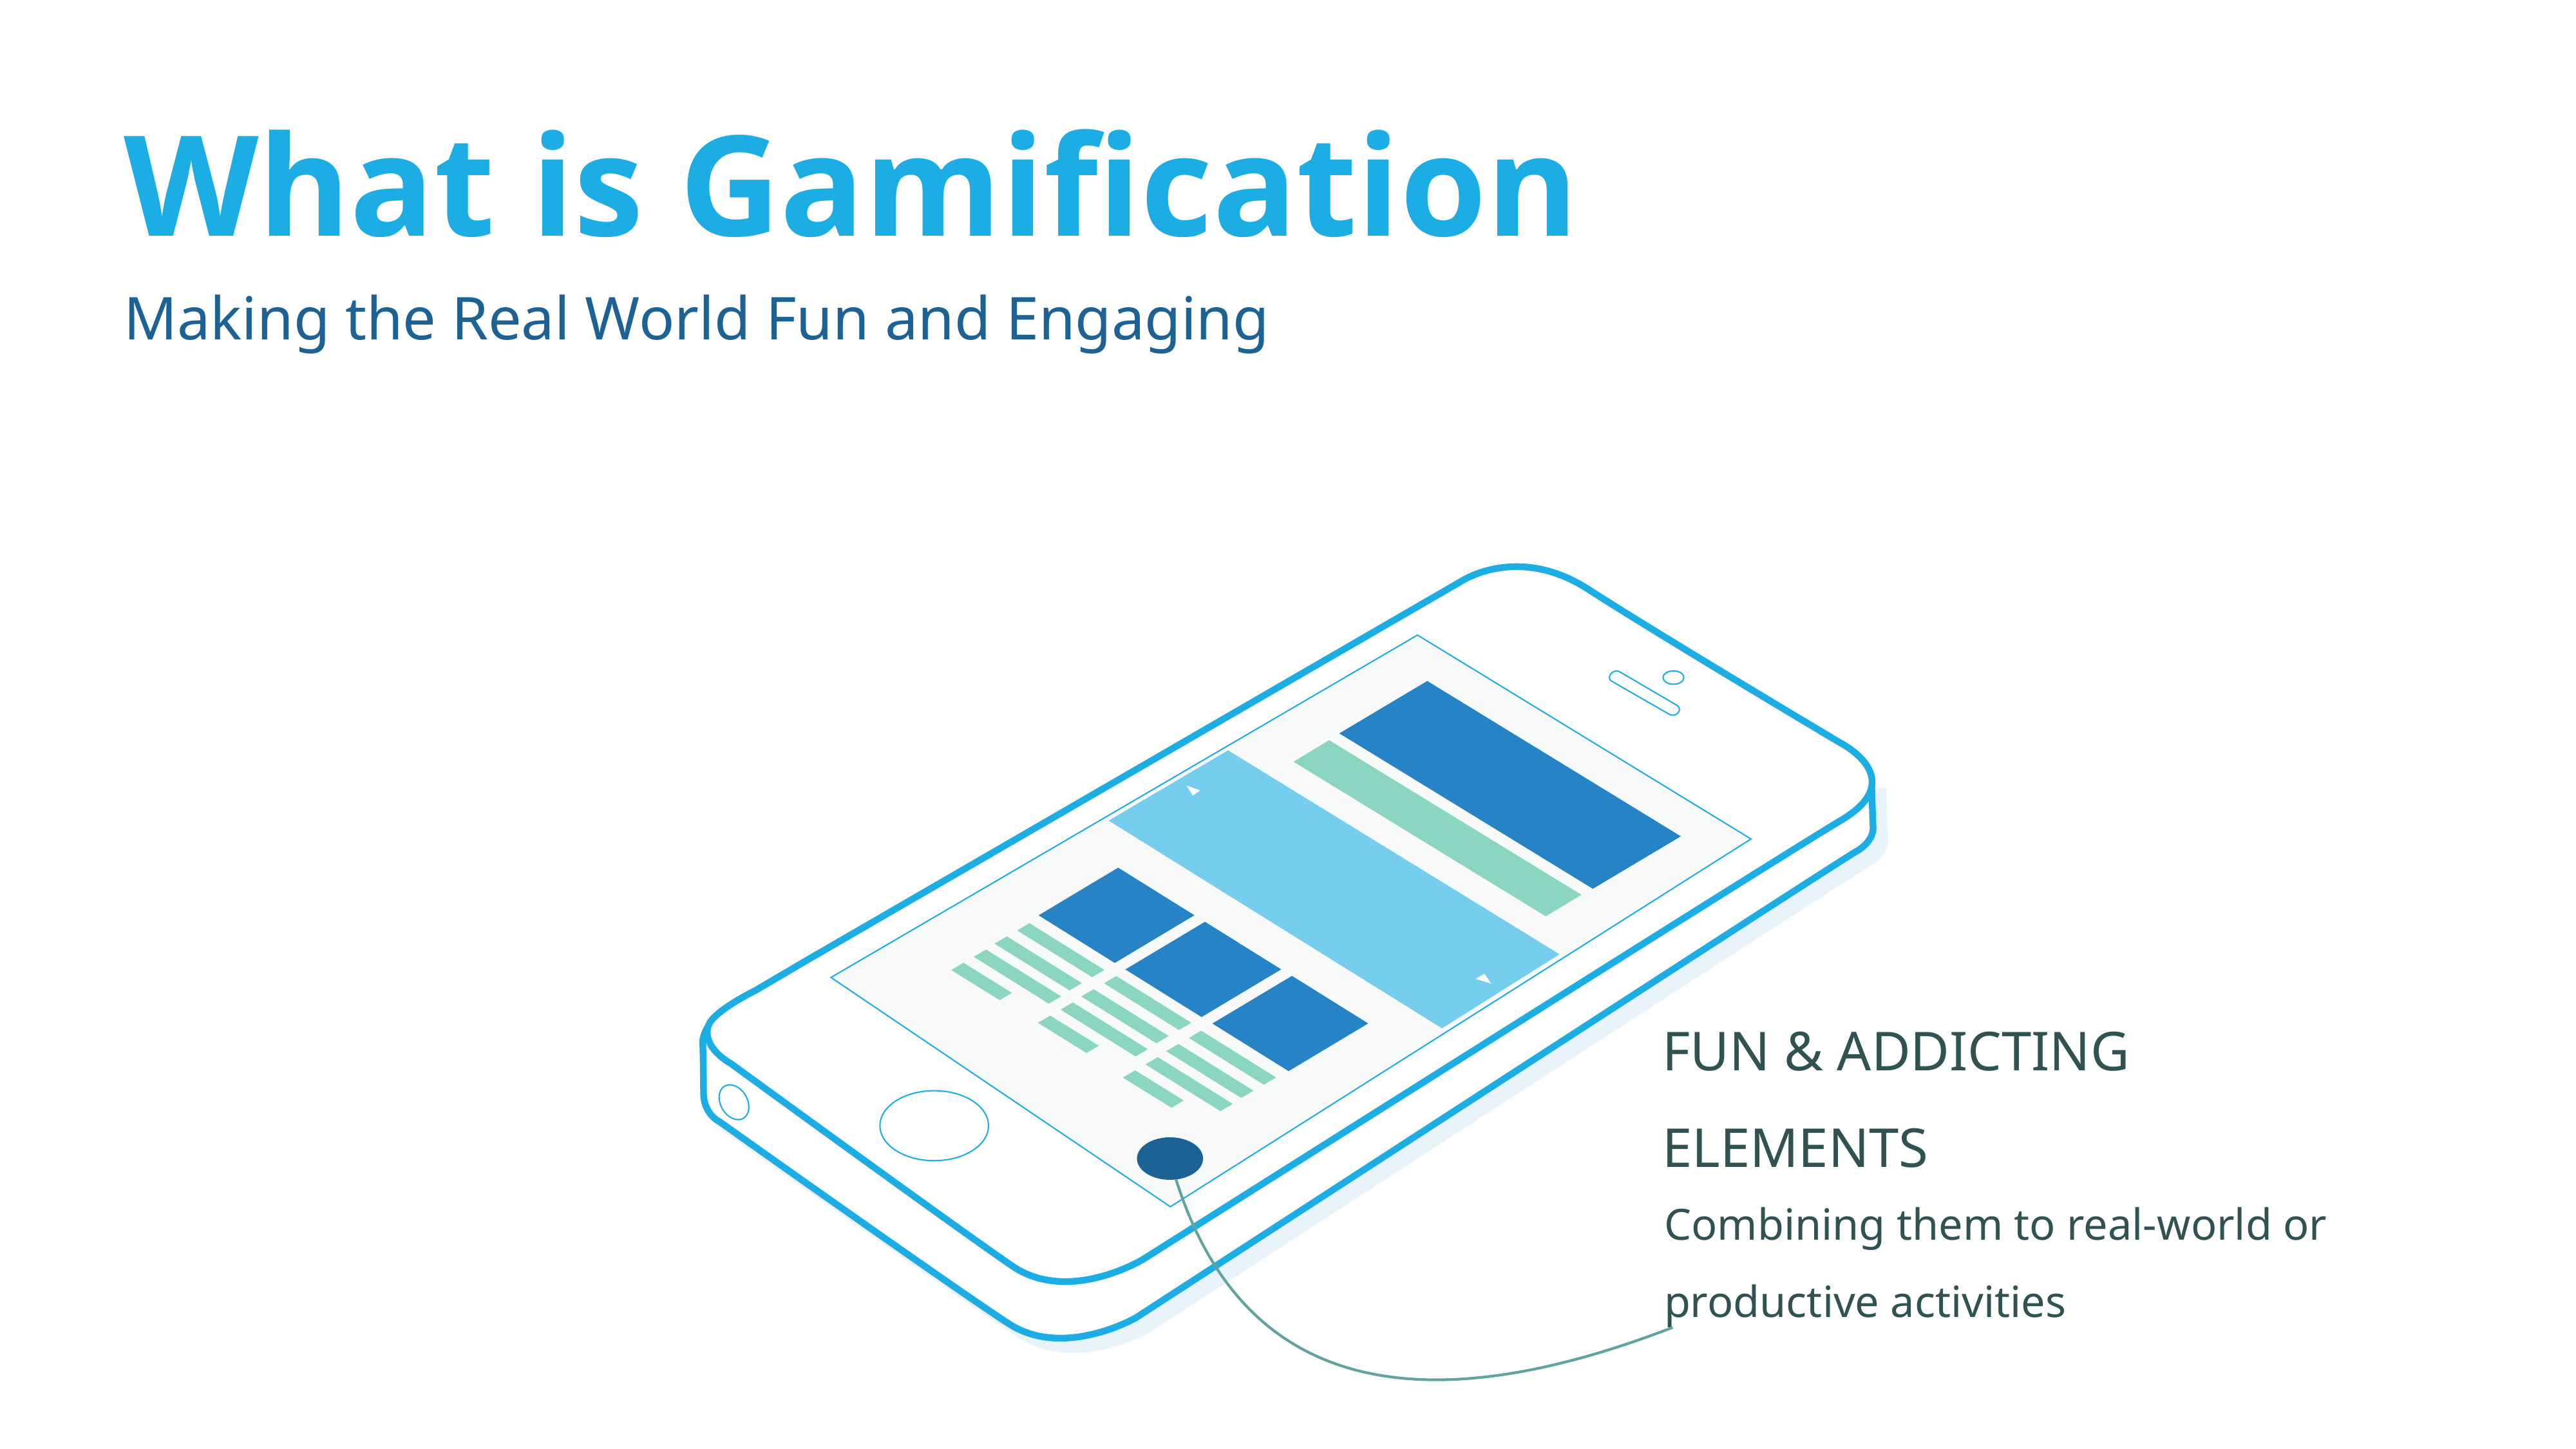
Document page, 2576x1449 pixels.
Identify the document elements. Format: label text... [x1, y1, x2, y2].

list Making the Real World Fun and Engaging [114, 254, 2448, 346]
text_box [1291, 1343, 1631, 1380]
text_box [703, 566, 1873, 1339]
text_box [1662, 984, 2366, 1305]
title What is Gamification [114, 76, 2448, 254]
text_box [951, 923, 1276, 1112]
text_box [1106, 716, 1560, 1061]
